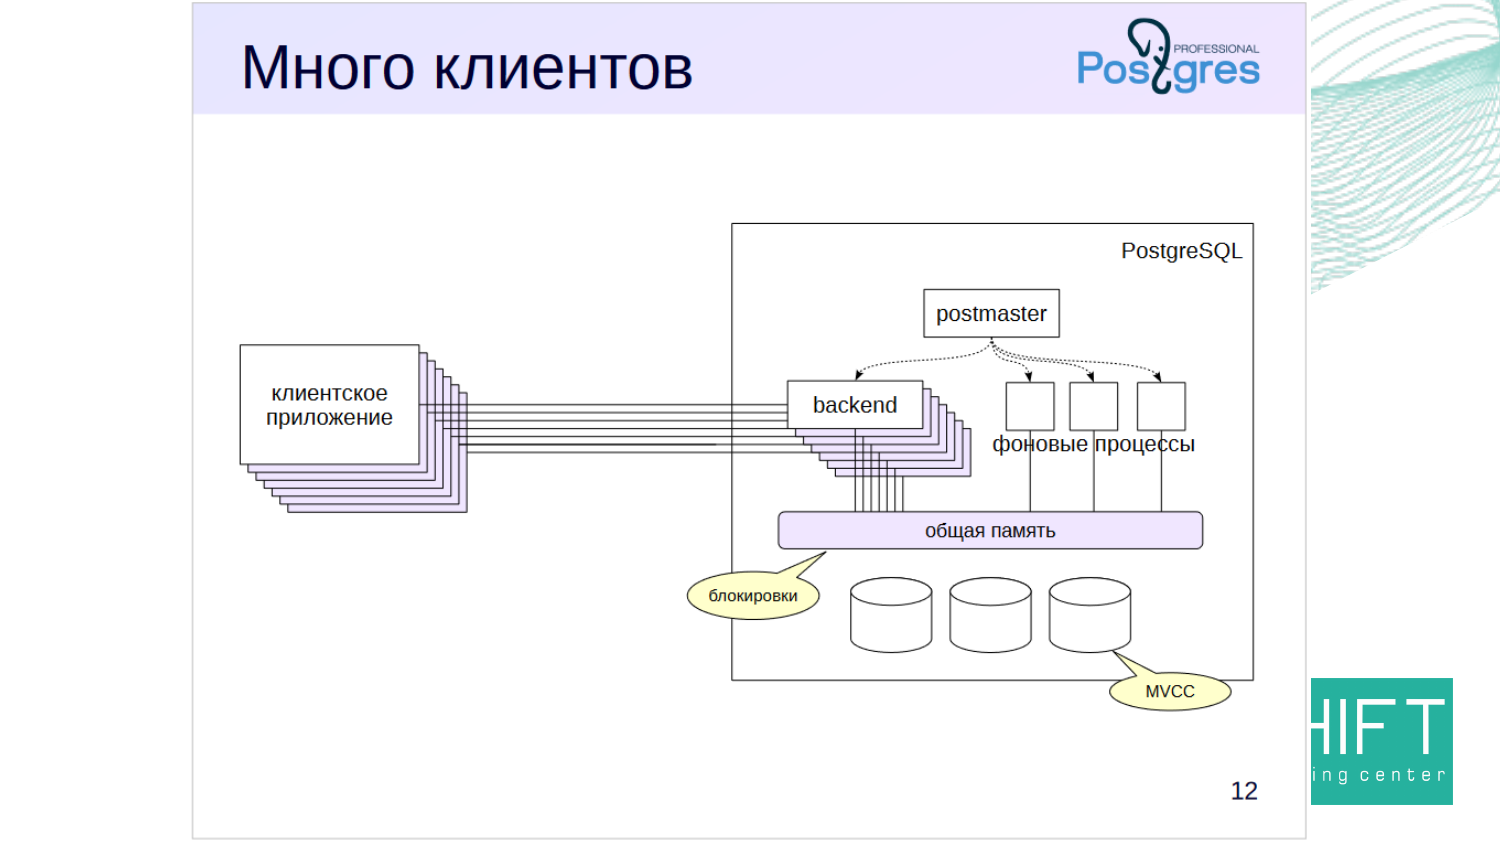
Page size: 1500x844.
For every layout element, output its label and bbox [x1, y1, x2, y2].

picture [189, 0, 1453, 844]
